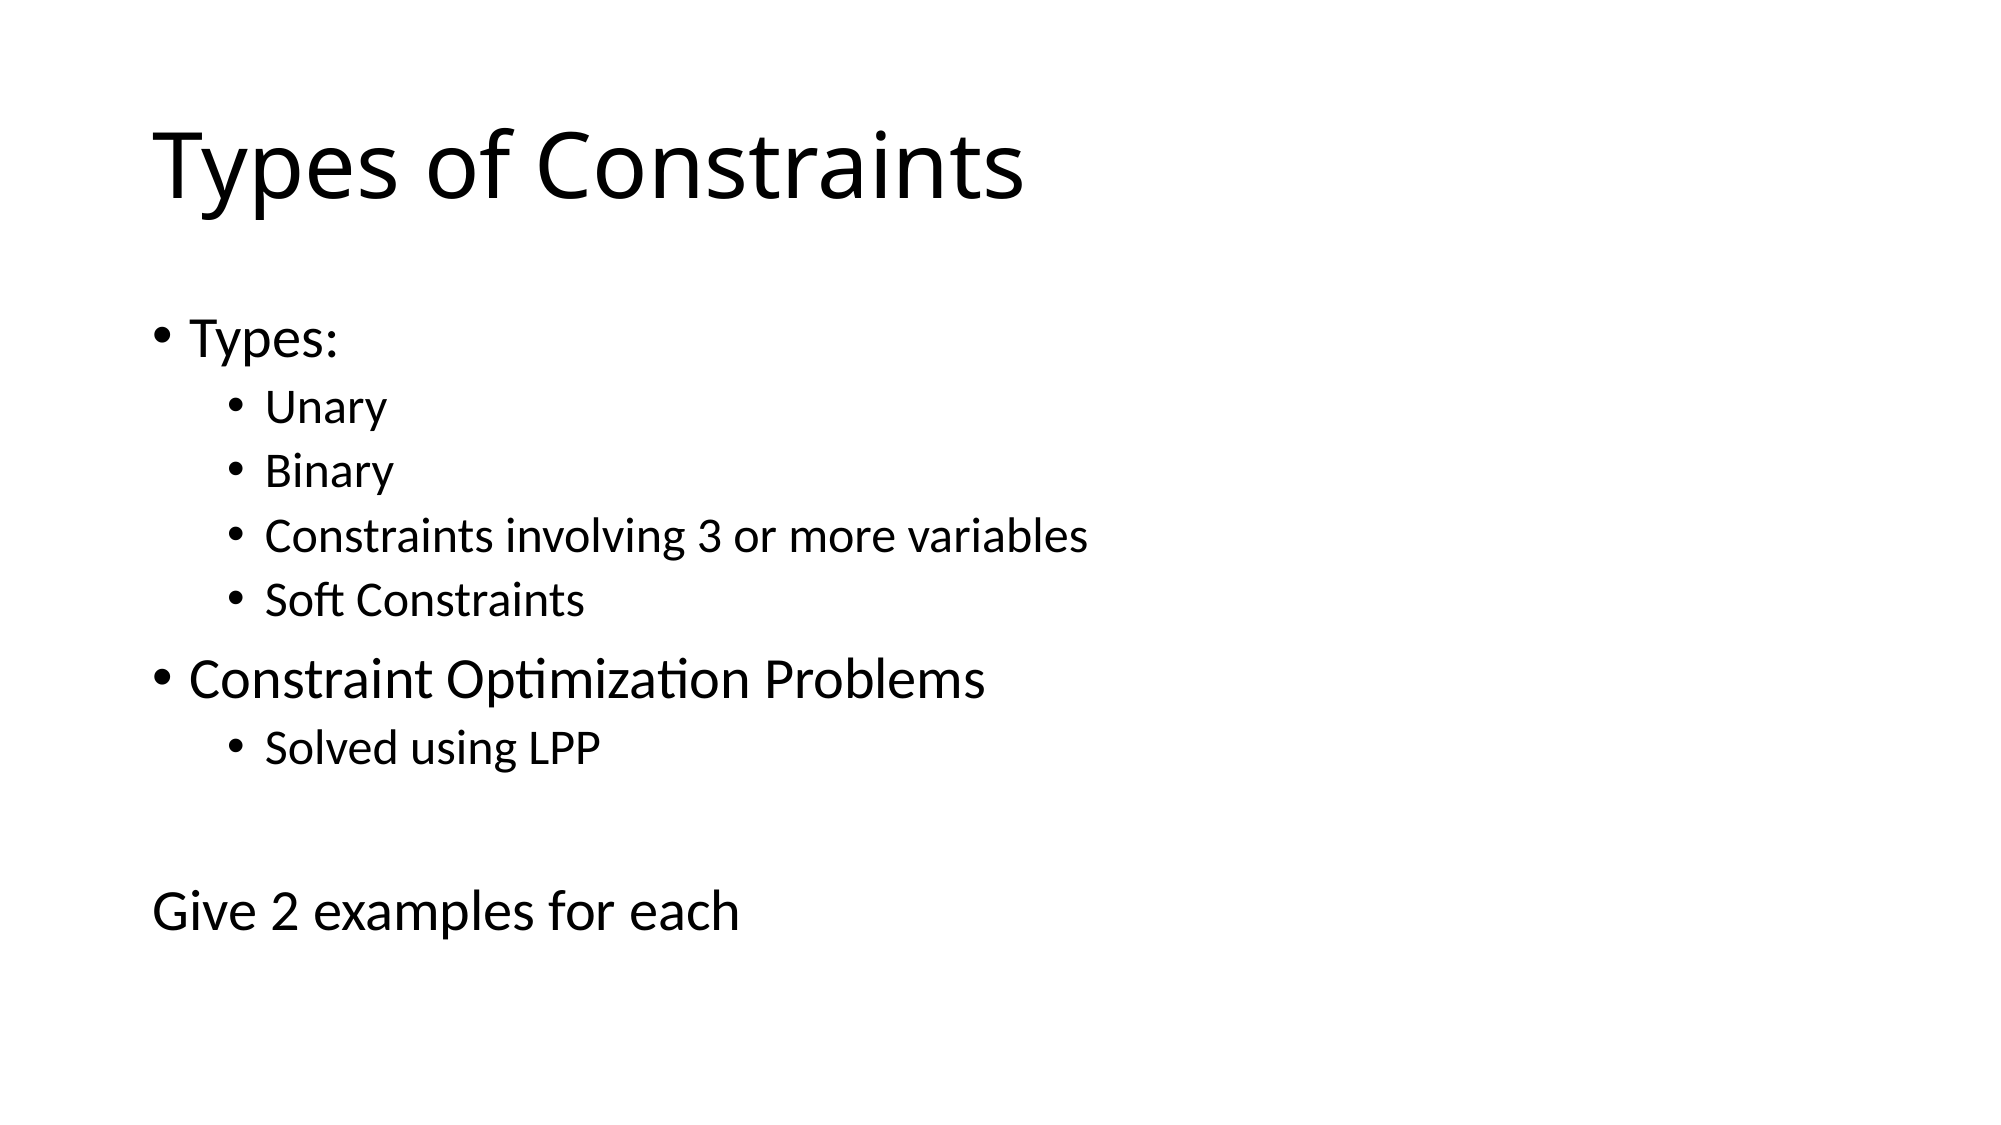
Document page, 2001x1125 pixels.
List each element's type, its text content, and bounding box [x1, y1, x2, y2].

list Types: Unary Binary Constraints involving 3 or more variables Soft Constraints Constraint Optimization Problems Solved using LPP Give 2 examples for each [137, 299, 1863, 1014]
title Types of Constraints [137, 59, 1863, 278]
